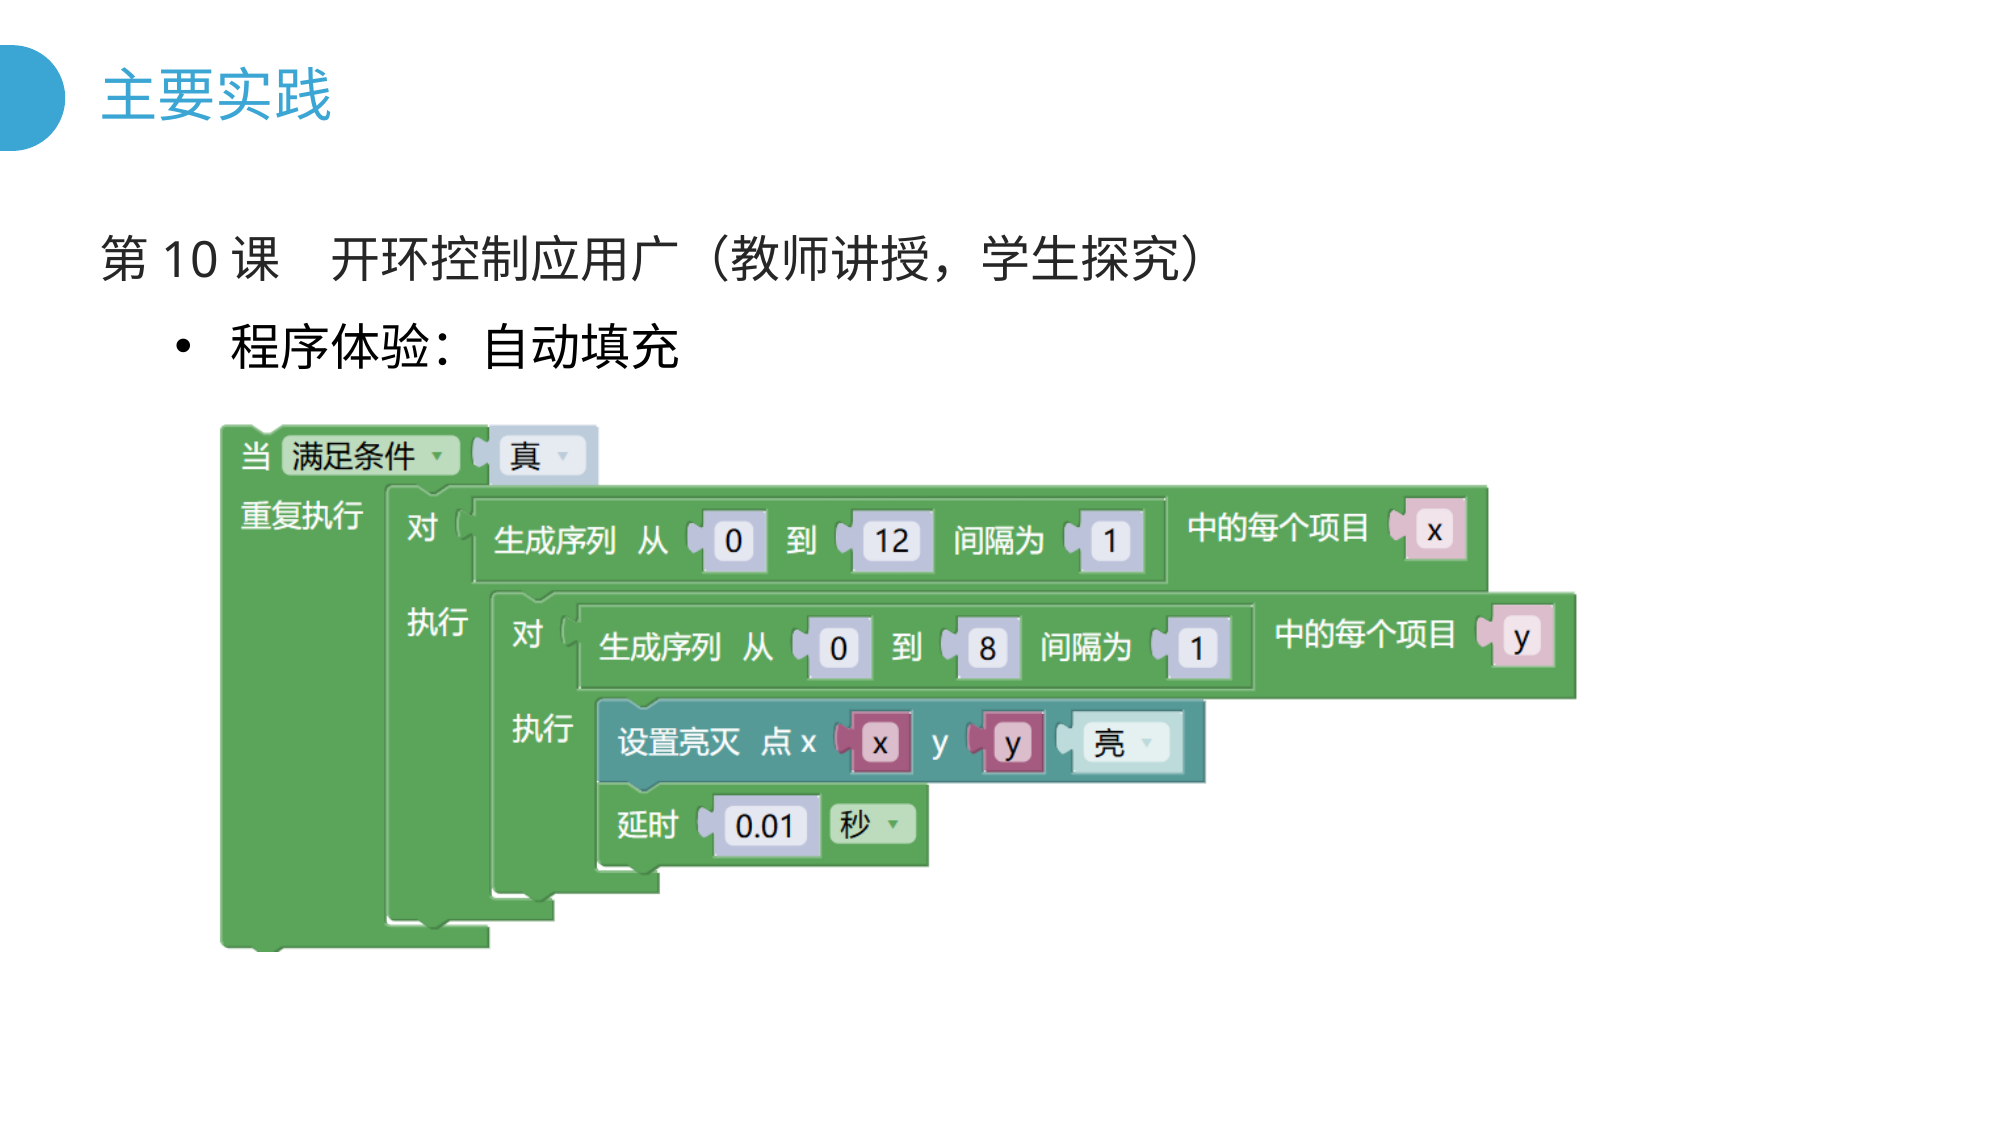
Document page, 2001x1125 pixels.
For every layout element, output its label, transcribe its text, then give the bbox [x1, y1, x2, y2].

list 第10课 开环控制应用广（教师讲授，学生探究） 程序体验：自动填充 [84, 201, 1901, 964]
picture [211, 418, 1591, 952]
title 主要实践 [84, 45, 1901, 151]
